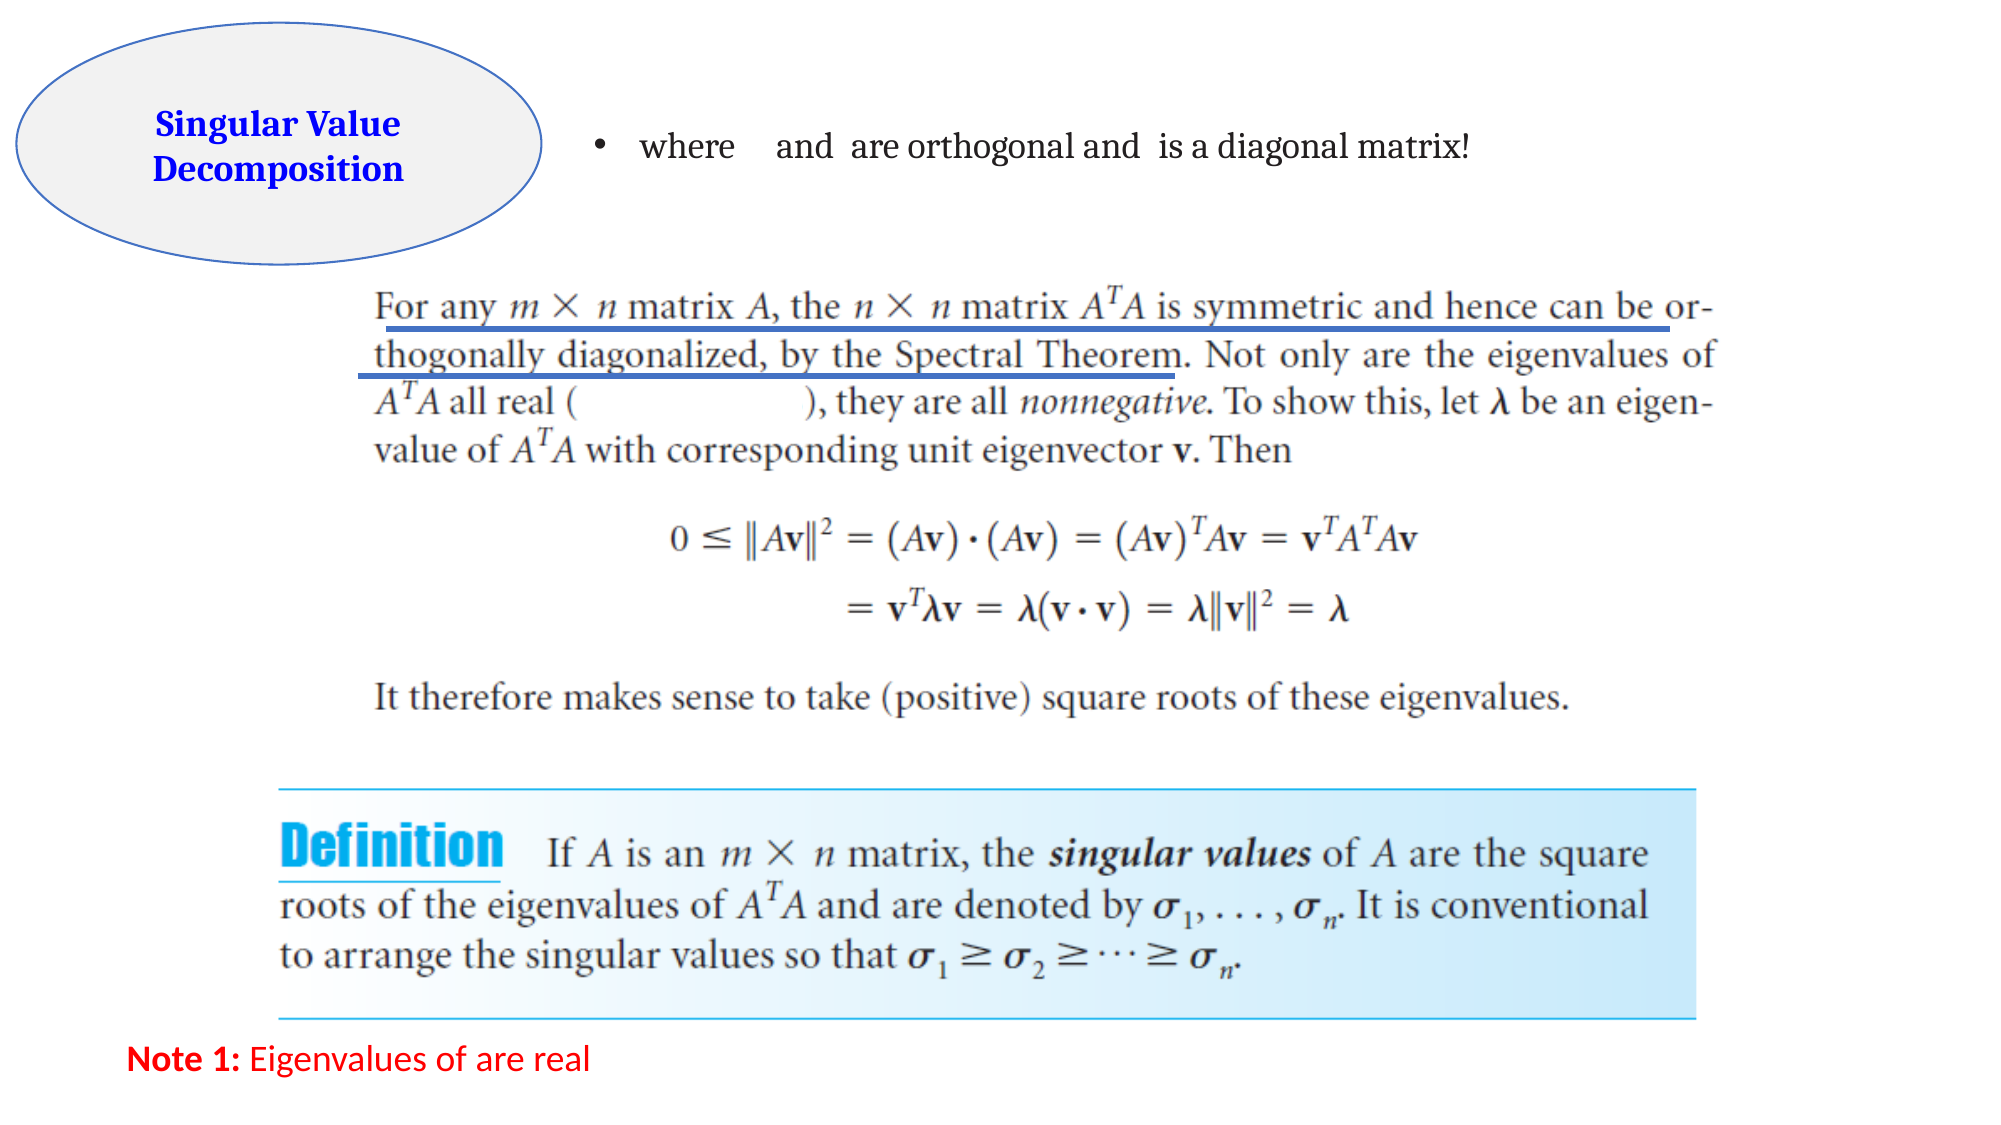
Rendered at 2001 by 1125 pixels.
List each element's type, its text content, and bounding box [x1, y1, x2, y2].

text_box Singular Value Decomposition [15, 21, 543, 266]
picture [238, 771, 1697, 1027]
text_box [357, 264, 1770, 743]
